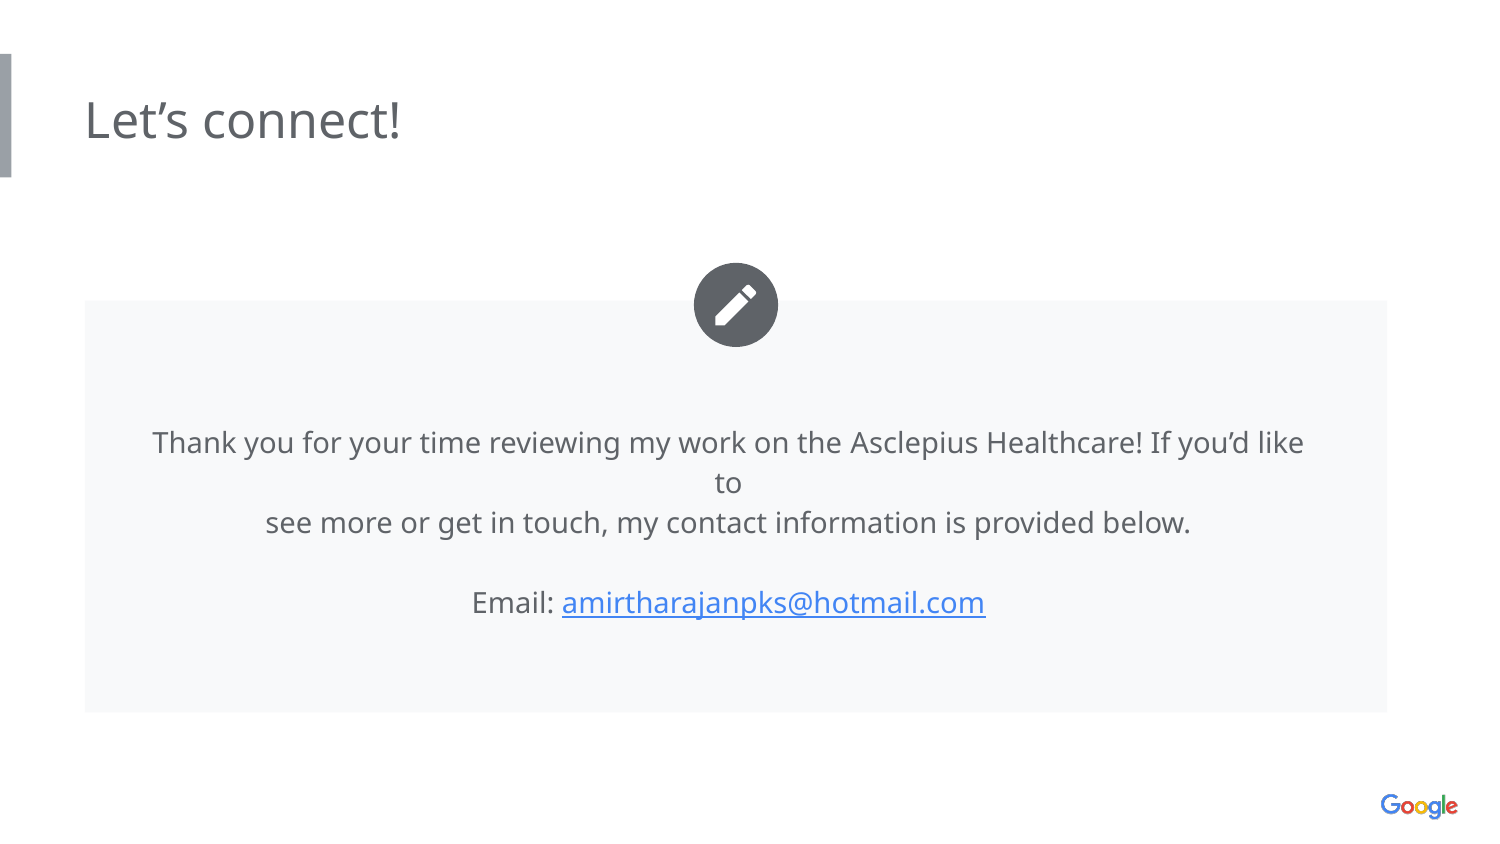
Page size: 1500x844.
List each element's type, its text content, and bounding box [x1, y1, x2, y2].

text_box Let’s connect! [84, 73, 894, 164]
text_box Thank you for your time reviewing my work on the Asclepius Healthcare! If you’d like to see more or get in touch, my contact information is provided below. Email: amirtharajanpks@hotmail.com [150, 403, 1322, 669]
text_box [693, 262, 779, 348]
picture [1381, 794, 1458, 820]
text_box [741, 284, 757, 300]
text_box [84, 300, 1388, 713]
text_box [715, 292, 749, 326]
